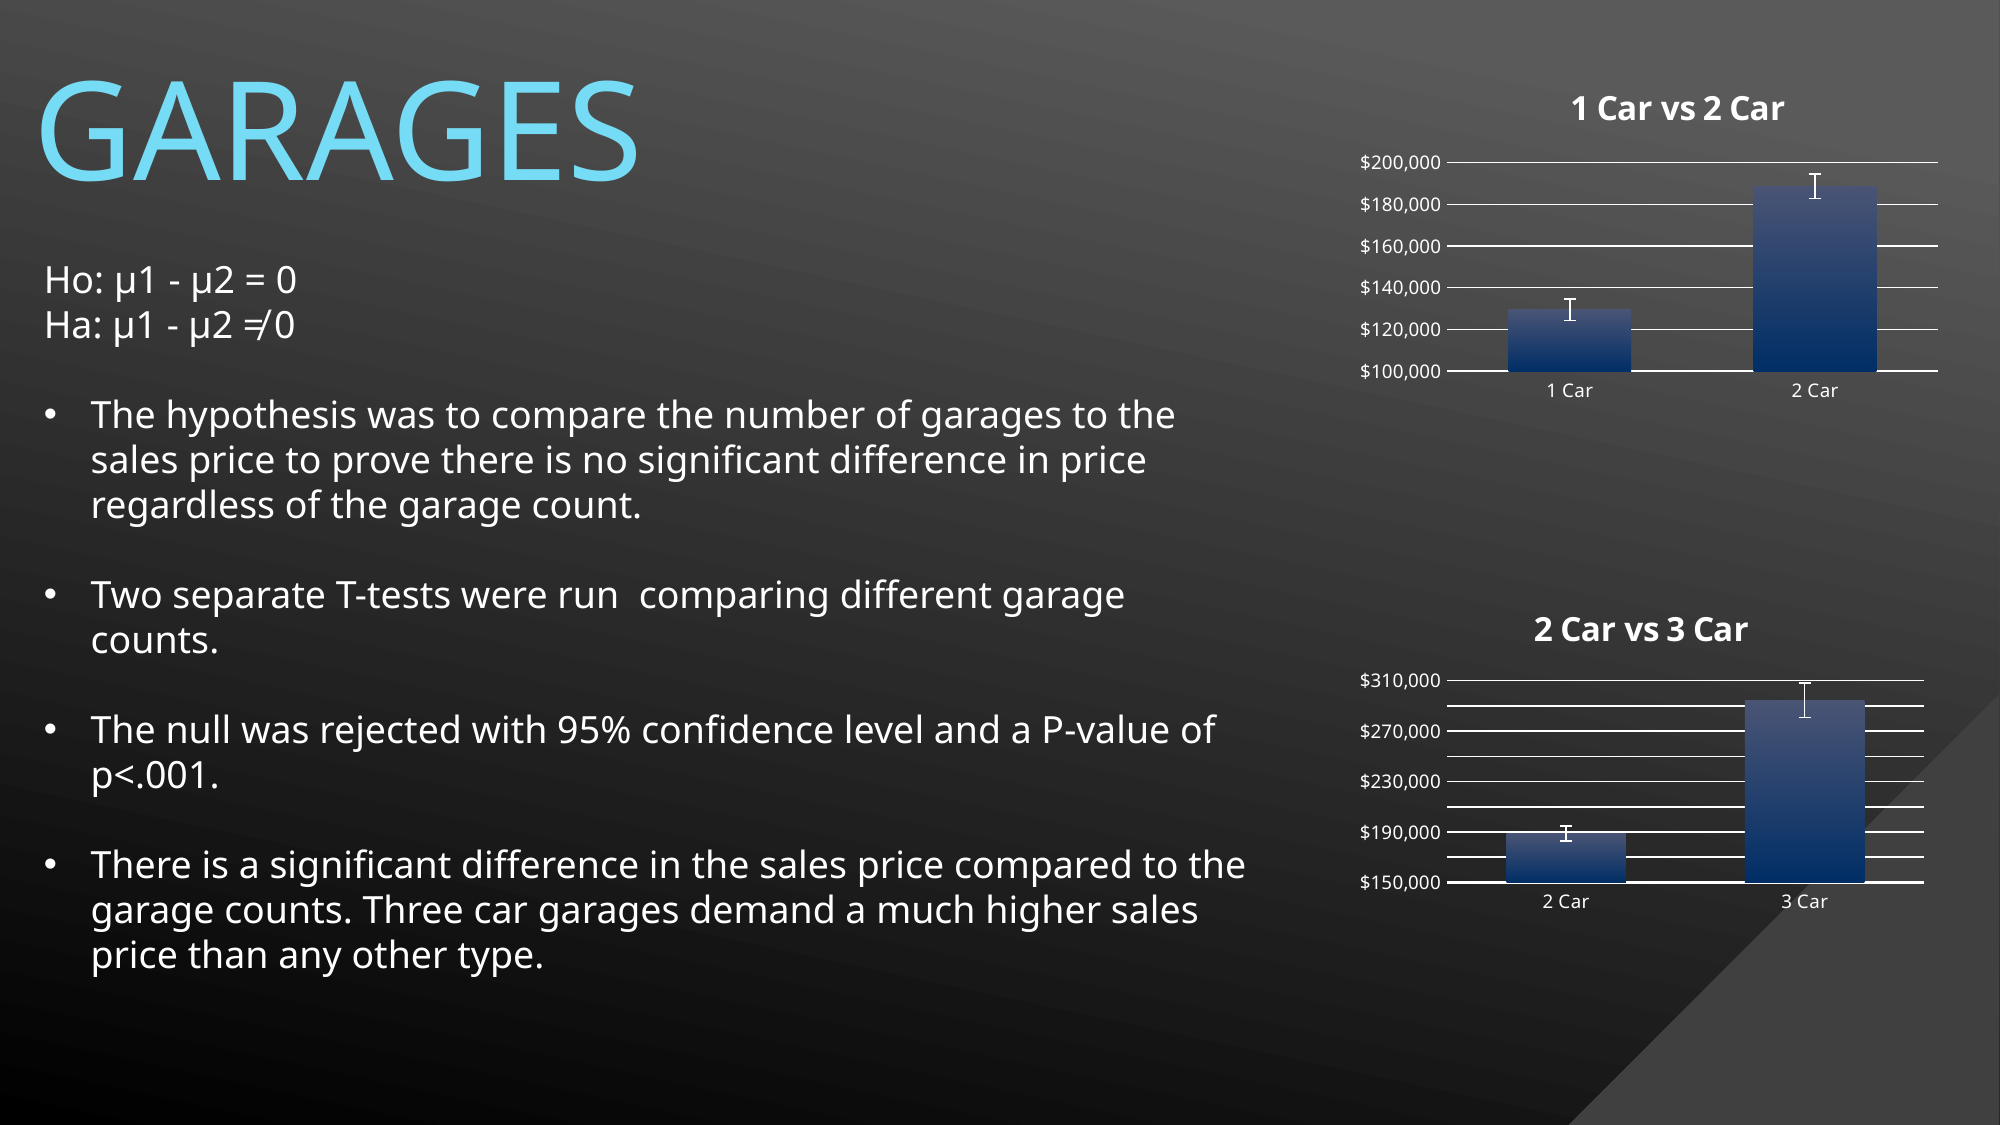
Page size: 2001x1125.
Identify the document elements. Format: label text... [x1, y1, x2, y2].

chart [1347, 581, 1936, 923]
text_box [0, 0, 2000, 1125]
text_box Ho: μ1 - μ2 = 0 Ha: μ1 - μ2 ≠ 0 The hypothesis was to compare the number of garages to the sales price to prove there is no significant difference in price regardless of the garage count. Two separate T-tests were run comparing different garage counts. The null was rejected with 95% confidence level and a P-value of p<.001. There is a significant difference in the sales price compared to the garage counts. Three car garages demand a much higher sales price than any other type. [29, 248, 1275, 1029]
chart [1347, 63, 1950, 411]
text_box [1571, 696, 2000, 1125]
title garages [18, 1, 1419, 249]
